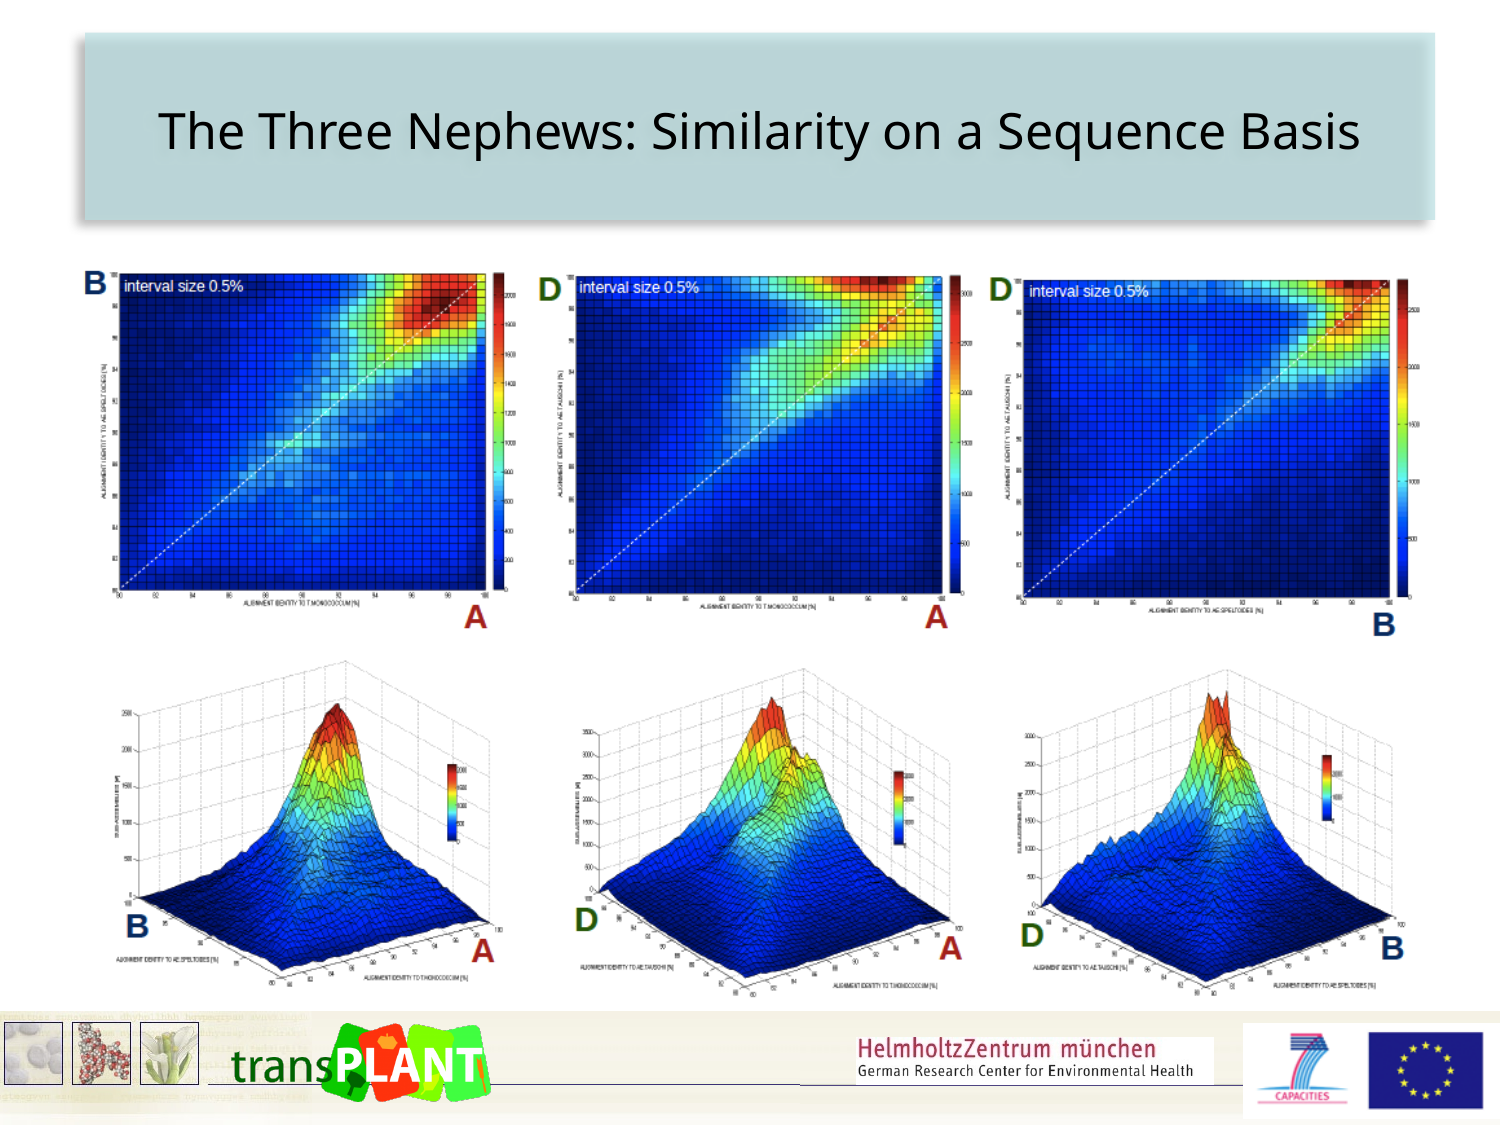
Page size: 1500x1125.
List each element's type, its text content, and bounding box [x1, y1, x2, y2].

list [74, 262, 1426, 1006]
picture [0, 1011, 1500, 1125]
text_box The Three Nephews: Similarity on a Sequence Basis [85, 32, 1436, 220]
